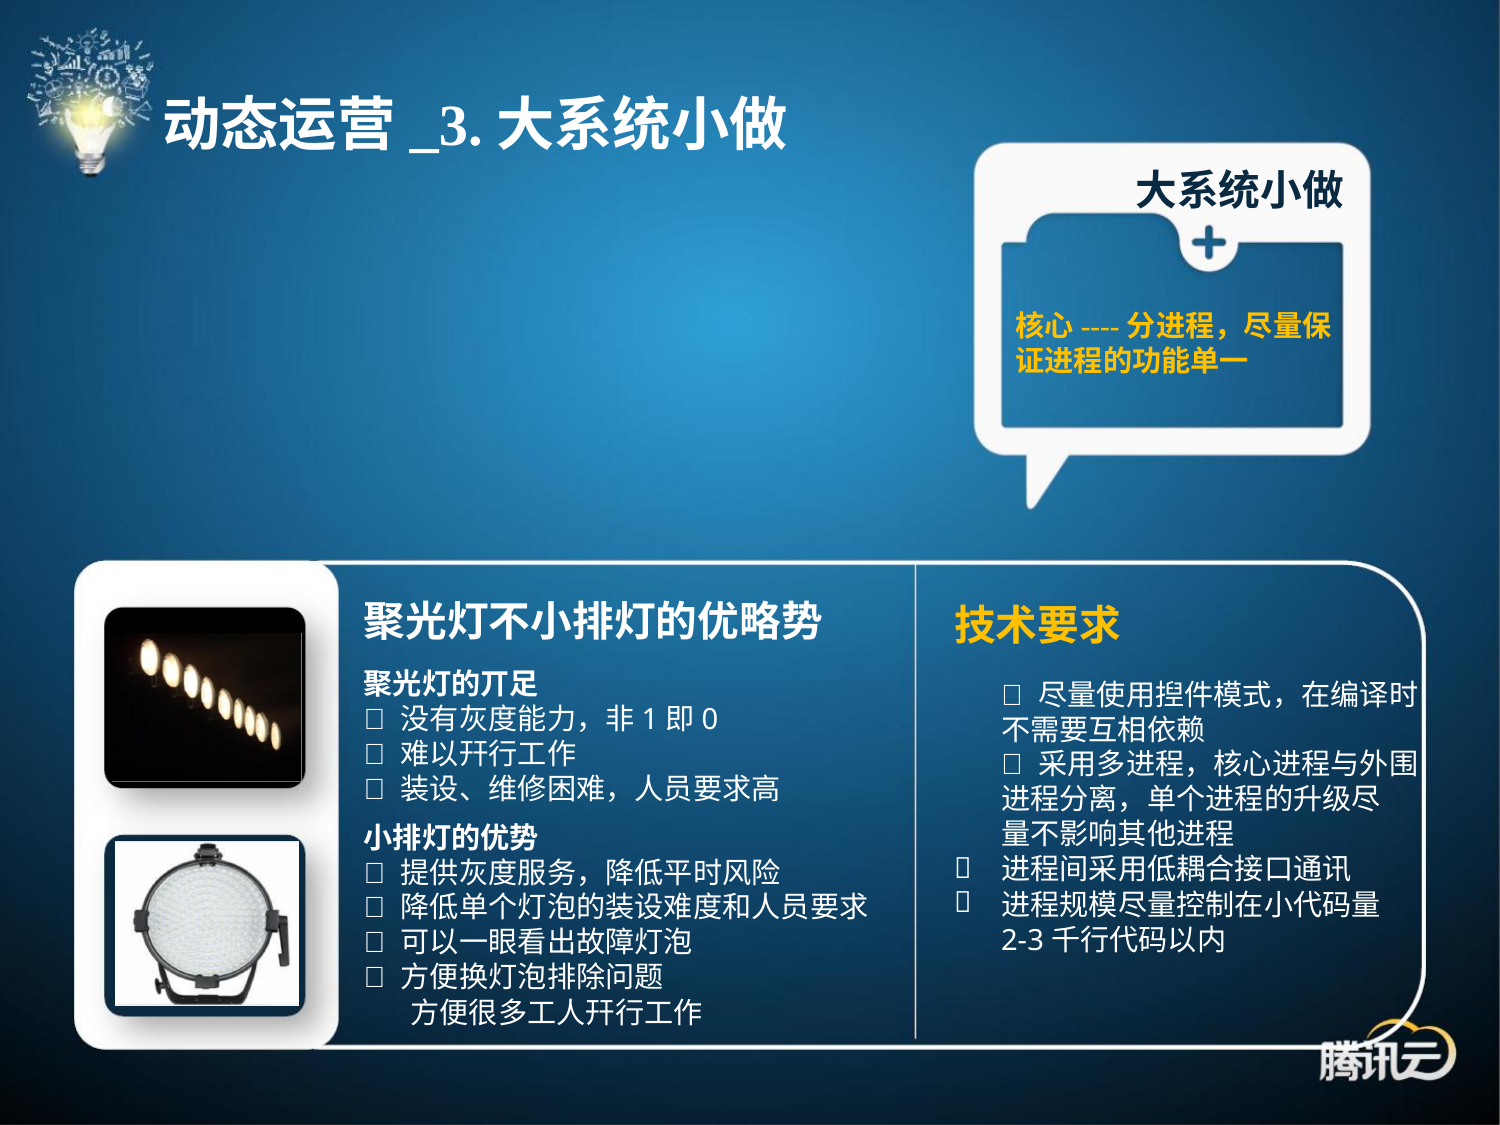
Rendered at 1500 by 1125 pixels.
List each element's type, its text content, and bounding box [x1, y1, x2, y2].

text_box 核心----分进程，尽量保 证进程的功能单一 [1015, 304, 1363, 422]
text_box 小排灯的优势 [363, 815, 583, 850]
text_box 技术要求 [954, 593, 1184, 672]
text_box 方便很多工人幵行工作 [410, 990, 747, 1073]
picture [112, 633, 302, 782]
text_box 聚光灯不小排灯的优略势 [363, 589, 893, 708]
text_box  尽量使用揑件模式，在编译时 不需要互相依赖  采用多进程，核心进程与外围 进程分离，单个进程的升级尽 量不影响其他进程 [954, 672, 1446, 895]
text_box 动态运营_3.大系统小做 [162, 80, 850, 245]
text_box [0, 0, 1500, 1125]
text_box   [954, 852, 1000, 964]
text_box 聚光灯的丌足 [363, 661, 583, 696]
text_box  没有灰度能力，非1即0  难以幵行工作 [363, 696, 760, 766]
text_box 大系统小做 [1135, 158, 1407, 277]
text_box  提供灰度服务，降低平时风险  降低单个灯泡的装设难度和人员要求  可以一眼看出故障灯泡  方便换灯泡排除问题 [363, 850, 956, 1038]
text_box  装设、维修困难，人员要求高 [363, 766, 855, 850]
text_box 进程间采用低耦合接口通讯 进程规模尽量控制在小代码量 2-3千行代码以内 [1000, 847, 1439, 1000]
picture [115, 841, 299, 1006]
